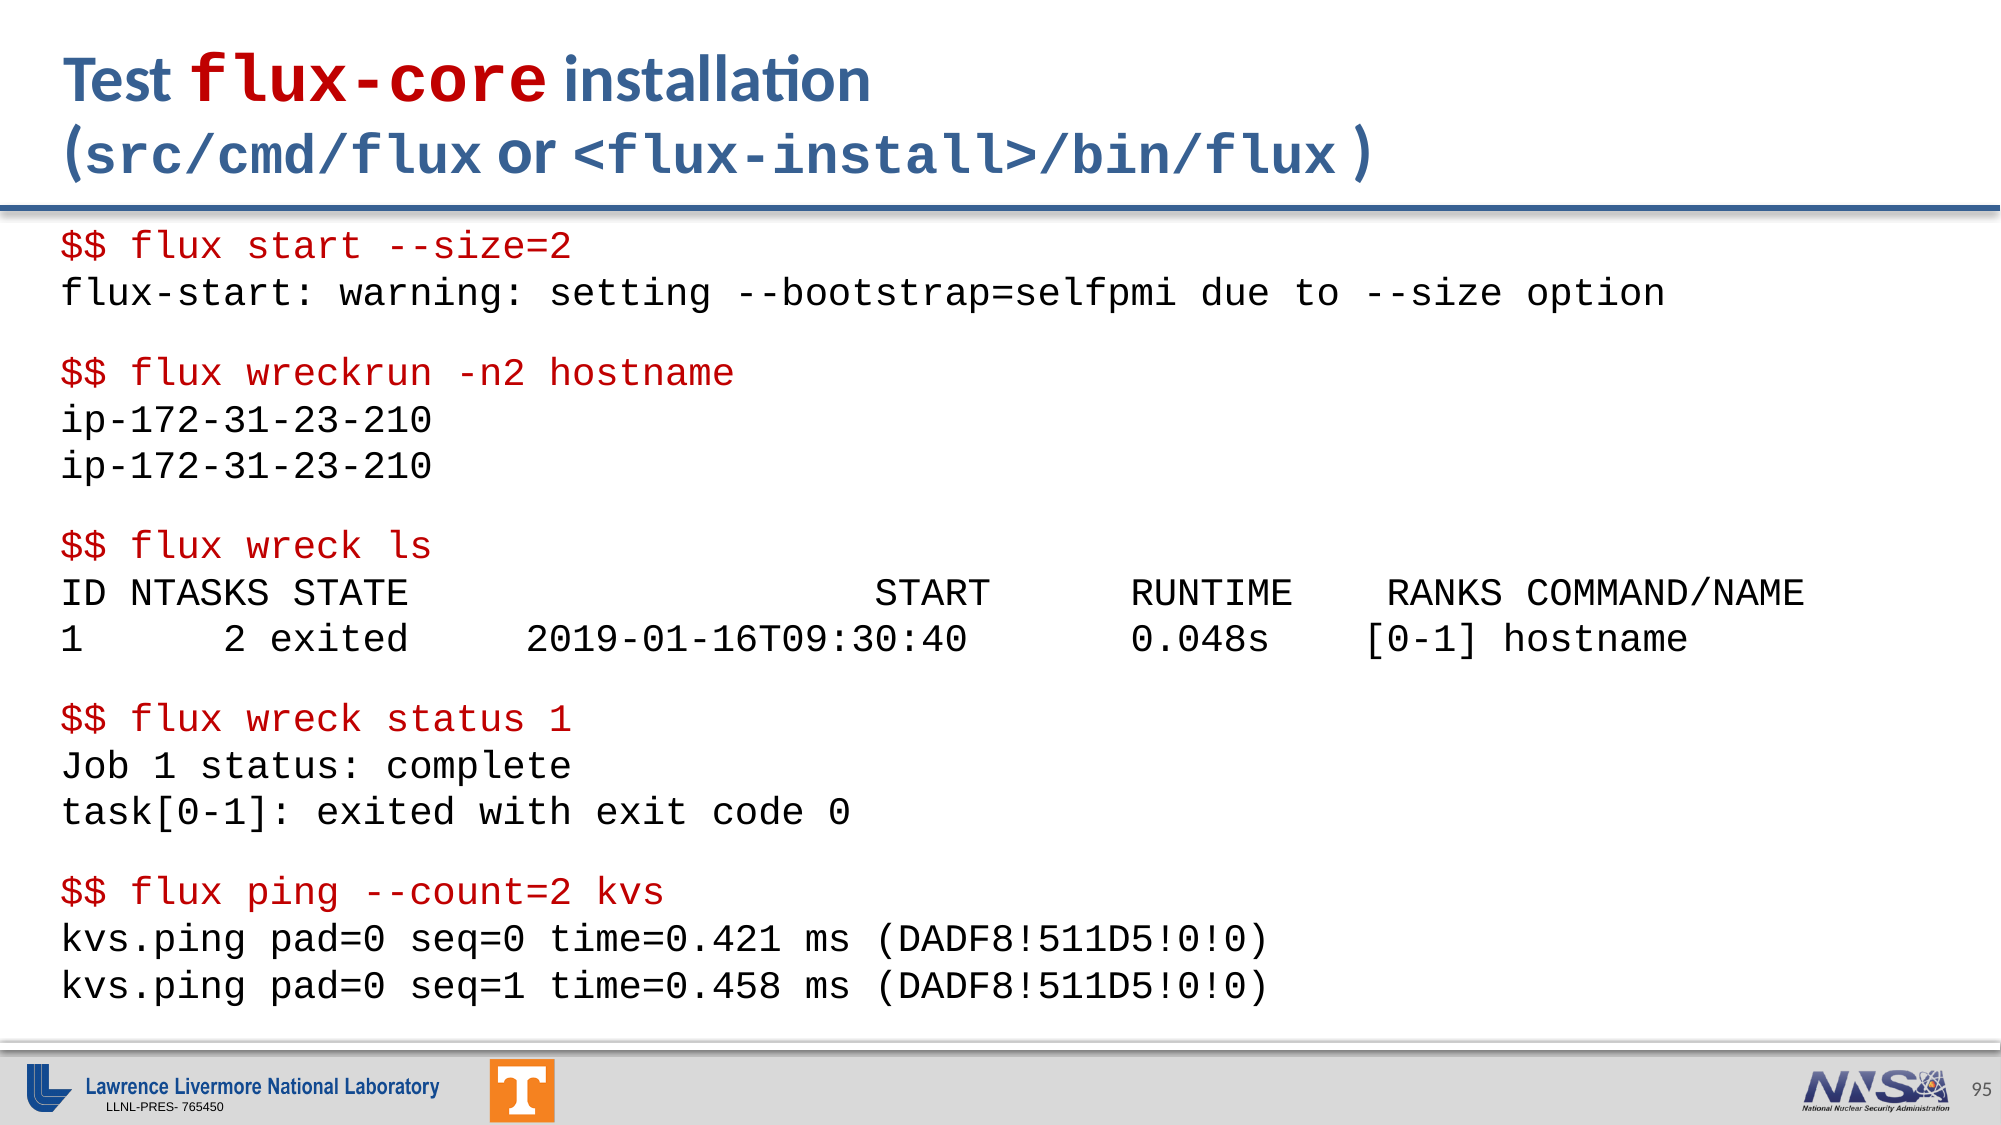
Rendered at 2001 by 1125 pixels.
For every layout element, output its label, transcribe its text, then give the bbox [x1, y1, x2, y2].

picture [1795, 1057, 1956, 1119]
picture [27, 1049, 566, 1125]
title Test flux-core installation (src/cmd/flux or <flux-install>/bin/flux ) [63, 33, 1940, 199]
text_box $$ flux start --size=2 flux-start: warning: setting --bootstrap=selfpmi due to --size option $$ flux wreckrun -n2 hostname ip-172-31-23-210 ip-172-31-23-210 $$ flux wreck ls ID NTASKS STATE START RUNTIME RANKS COMMAND/NAME 1 2 exited 2019-01-16T09:30:40 0.048s [0-1] hostname $$ flux wreck status 1 Job 1 status: complete task[0-1]: exited with exit code 0 $$ flux ping --count=2 kvs kvs.ping pad=0 seq=0 time=0.421 ms (DADF8!511D5!0!0) kvs.ping pad=0 seq=1 time=0.458 ms (DADF8!511D5!0!0) [45, 212, 1881, 1014]
